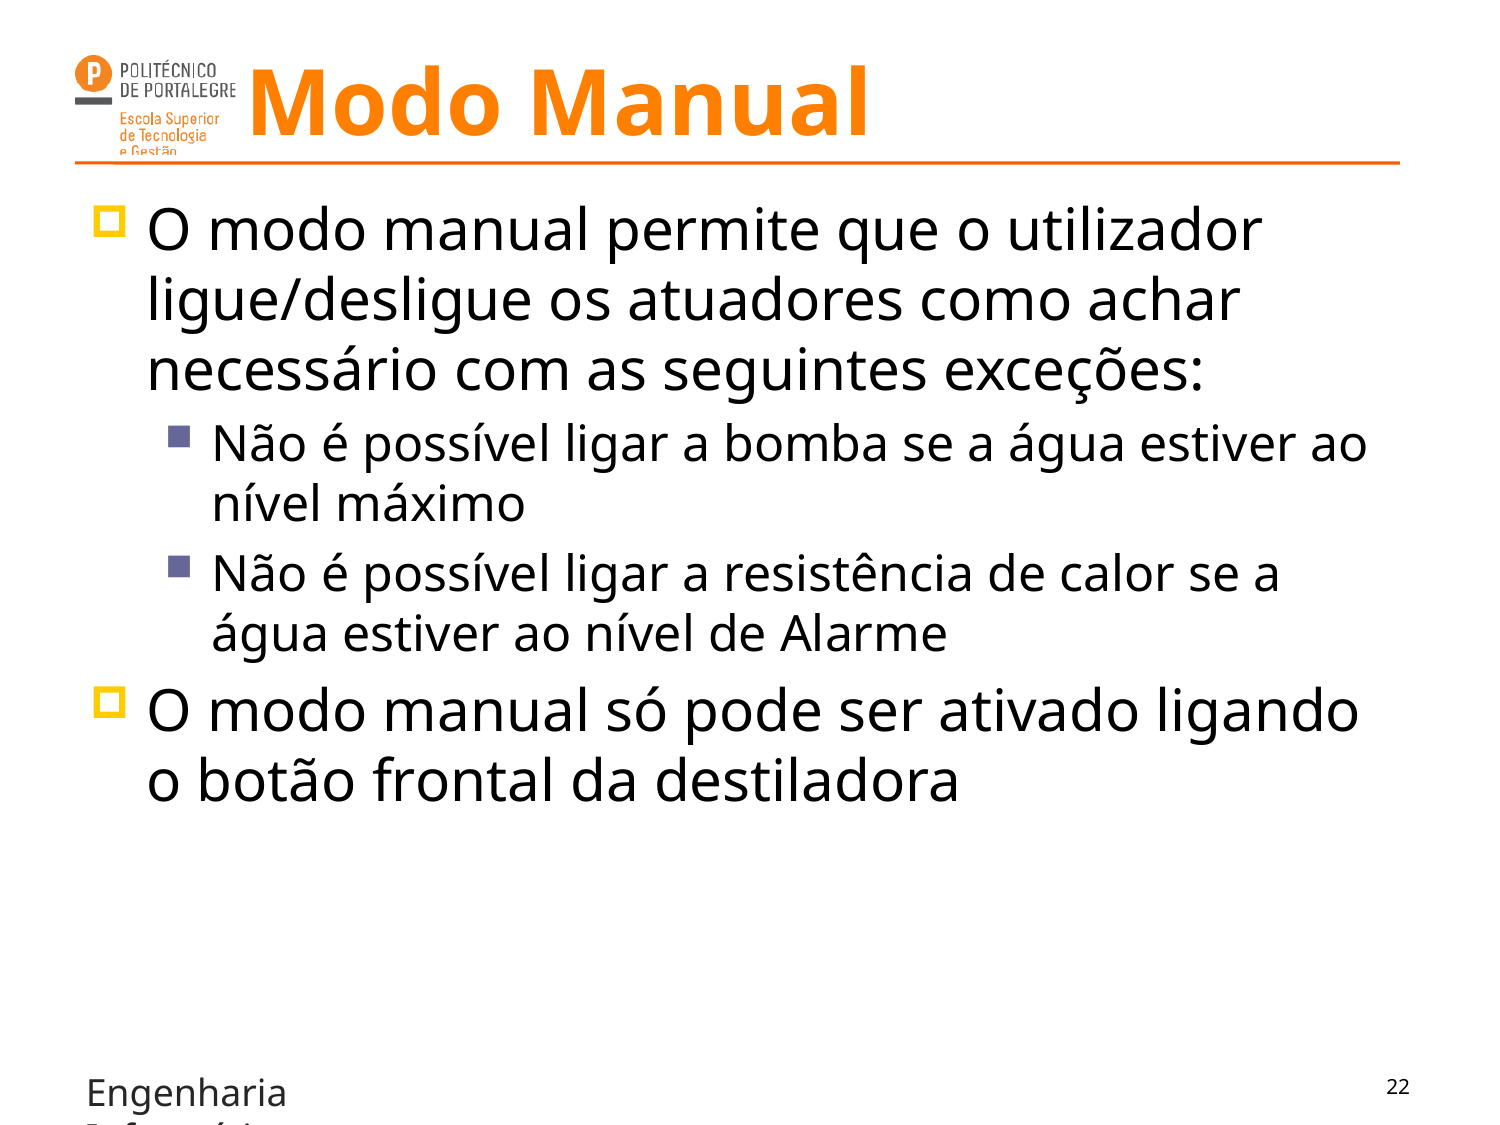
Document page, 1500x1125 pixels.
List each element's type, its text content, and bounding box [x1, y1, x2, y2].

title Modo Manual [229, 45, 1448, 162]
list O modo manual permite que o utilizador ligue/desligue os atuadores como achar necessário com as seguintes exceções: Não é possível ligar a bomba se a água estiver ao nível máximo Não é possível ligar a resistência de calor se a água estiver ao nível de Alarme O modo manual só pode ser ativado ligando o botão frontal da destiladora [74, 184, 1426, 1006]
slide_number 22 [1074, 1065, 1426, 1120]
